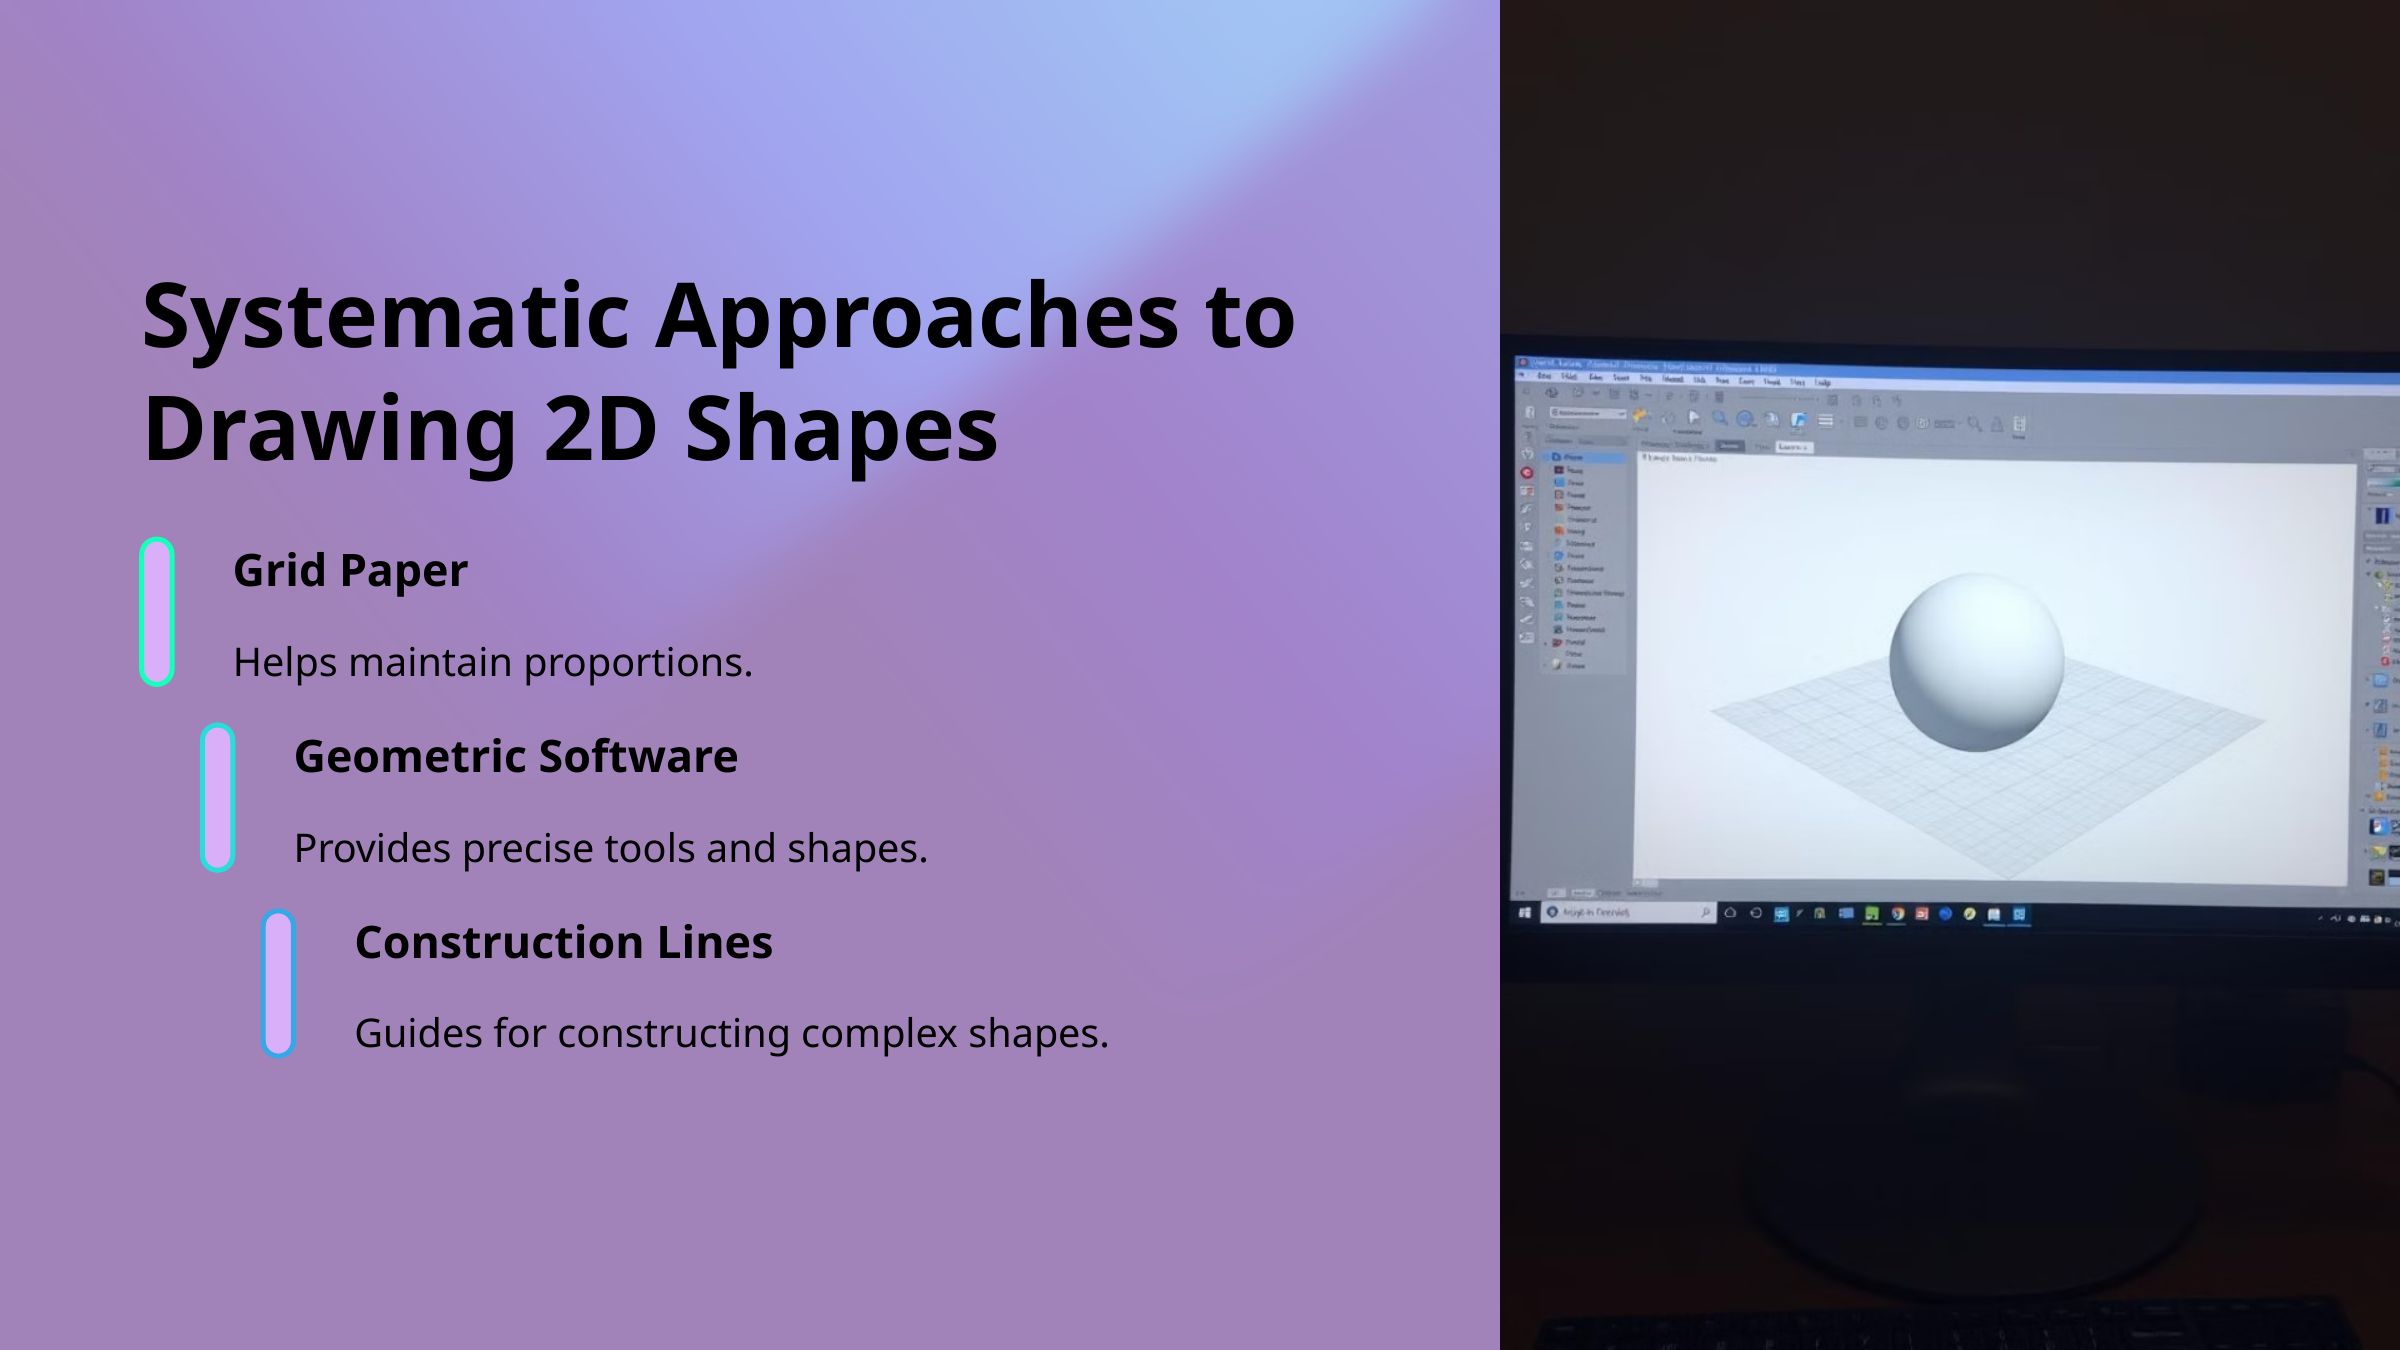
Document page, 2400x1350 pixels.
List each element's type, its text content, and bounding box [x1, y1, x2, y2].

text_box Provides precise tools and shapes. [293, 805, 1359, 871]
text_box [202, 724, 233, 871]
text_box [141, 539, 173, 685]
text_box Guides for constructing complex shapes. [354, 991, 1359, 1057]
text_box Grid Paper [232, 539, 683, 596]
text_box Geometric Software [293, 724, 744, 782]
text_box Construction Lines [354, 910, 805, 968]
text_box Helps maintain proportions. [232, 619, 1359, 685]
picture [1499, 0, 2400, 1350]
text_box Systematic Approaches to Drawing 2D Shapes [141, 253, 1359, 479]
text_box [263, 910, 294, 1057]
